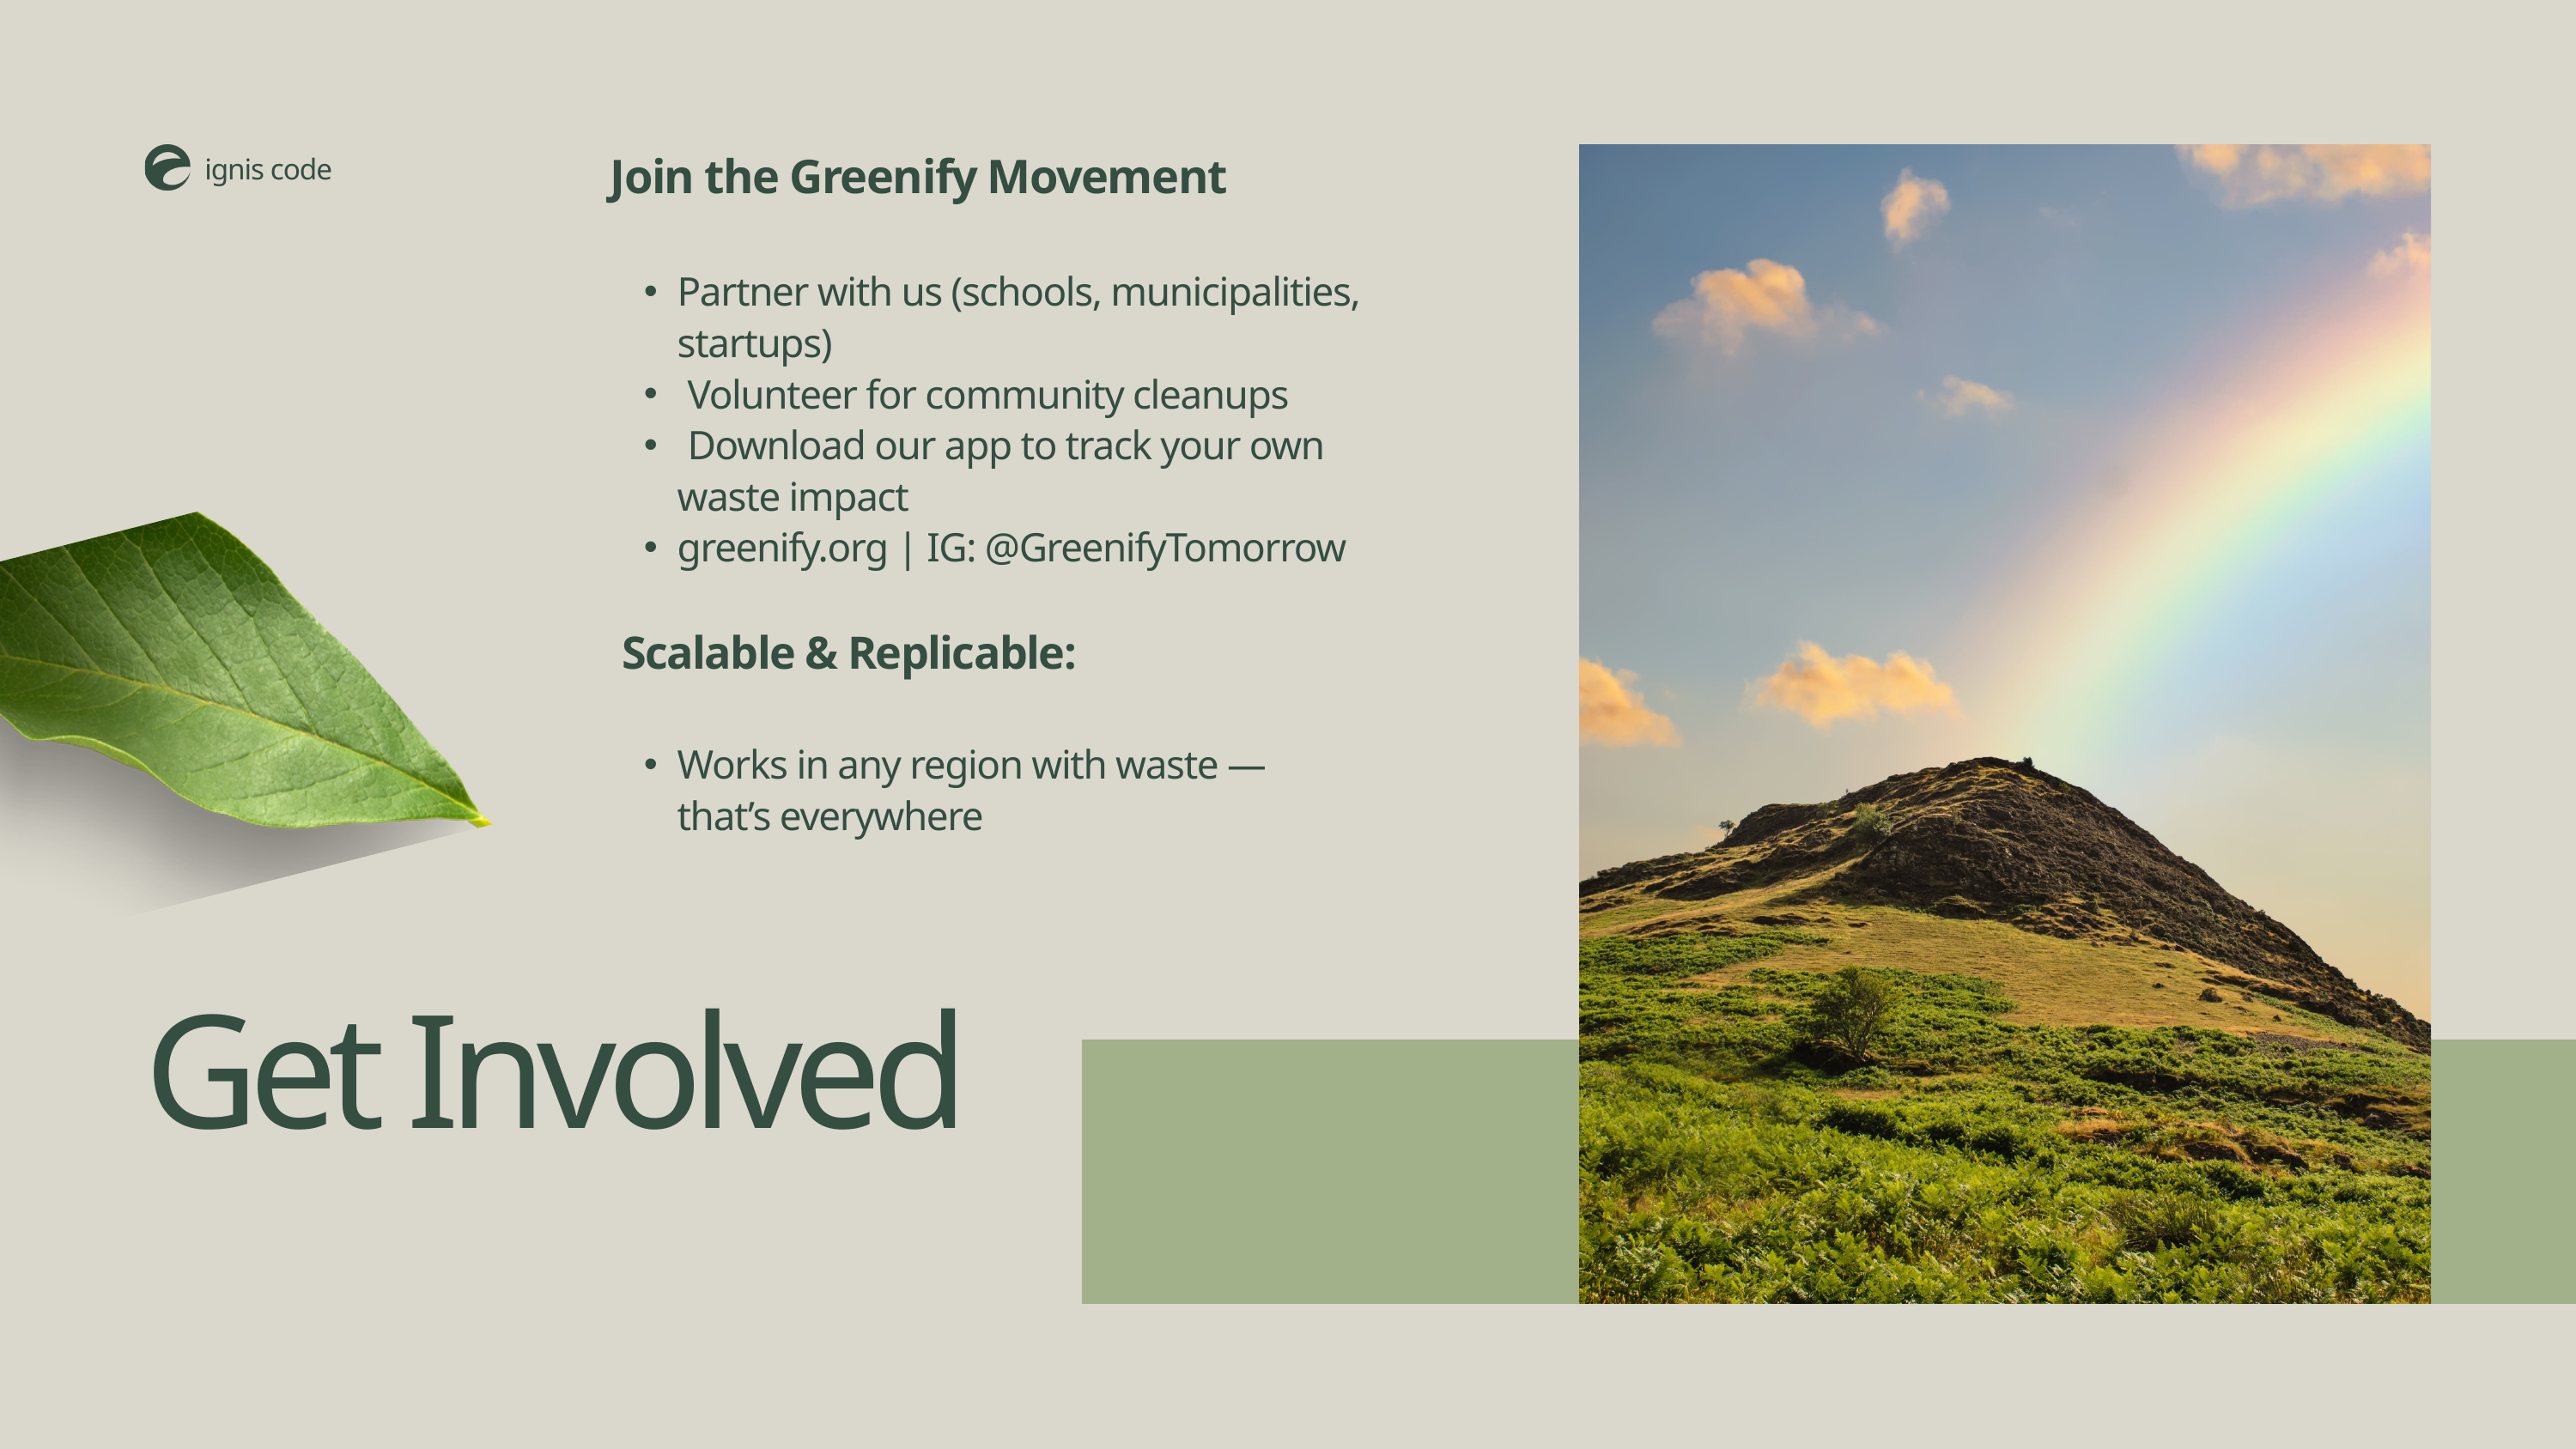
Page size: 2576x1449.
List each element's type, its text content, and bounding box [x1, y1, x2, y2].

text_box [1578, 144, 2432, 1304]
text_box Get Involved [144, 1005, 1259, 1160]
text_box [0, 443, 559, 949]
text_box Join the Greenify Movement Partner with us (schools, municipalities, startups) Volunteer for community cleanups Download our app to track your own waste impact greenify.org | IG: @GreenifyTomorrow [610, 142, 1367, 620]
text_box Scalable & Replicable: Works in any region with waste — that’s everywhere [610, 620, 1367, 890]
text_box [144, 144, 191, 191]
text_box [1081, 1039, 1575, 1304]
text_box ignis code [204, 145, 429, 186]
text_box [2433, 1039, 2576, 1304]
